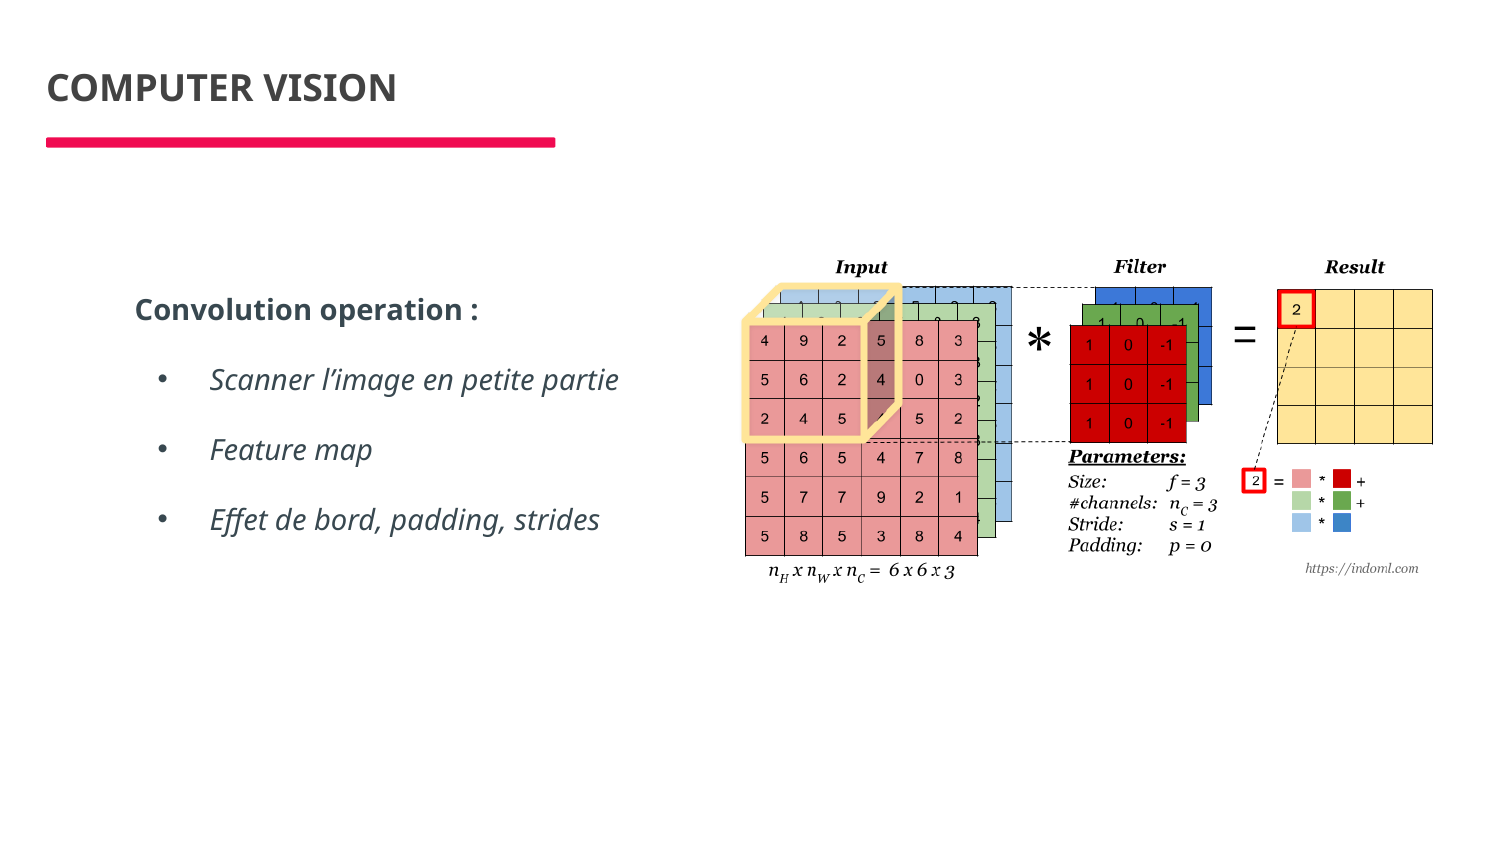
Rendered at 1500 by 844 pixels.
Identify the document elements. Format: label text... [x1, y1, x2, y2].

text_box COMPUTER VISION [31, 49, 1088, 132]
text_box Convolution operation : Scanner l’image en petite partie Feature map Effet de bord, padding, strides [119, 276, 732, 510]
picture [737, 258, 1437, 586]
text_box [46, 137, 556, 148]
